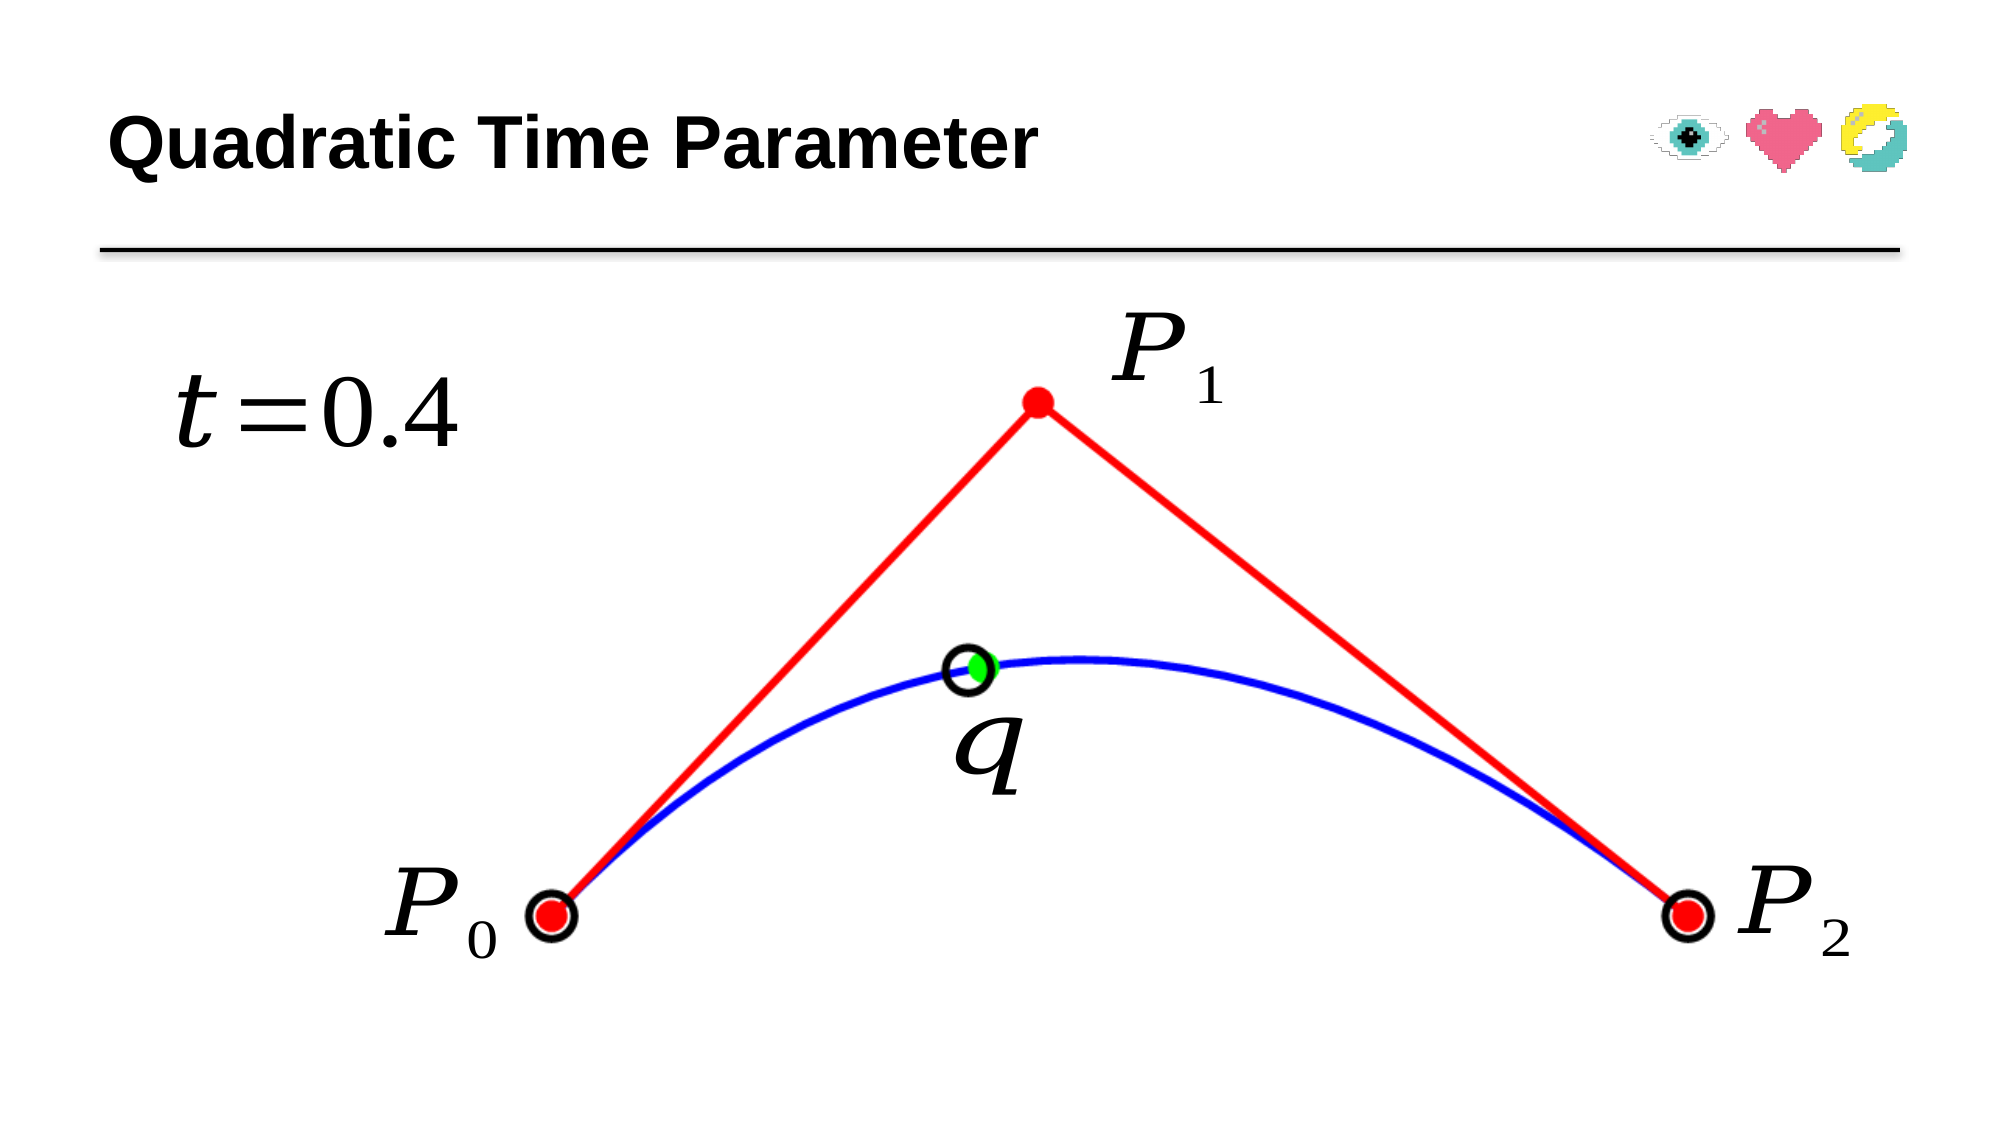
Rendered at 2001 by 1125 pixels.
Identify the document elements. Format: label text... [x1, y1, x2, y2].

picture [153, 289, 1745, 973]
title Quadratic Time Parameter [99, 44, 1563, 234]
picture [1650, 104, 1907, 173]
